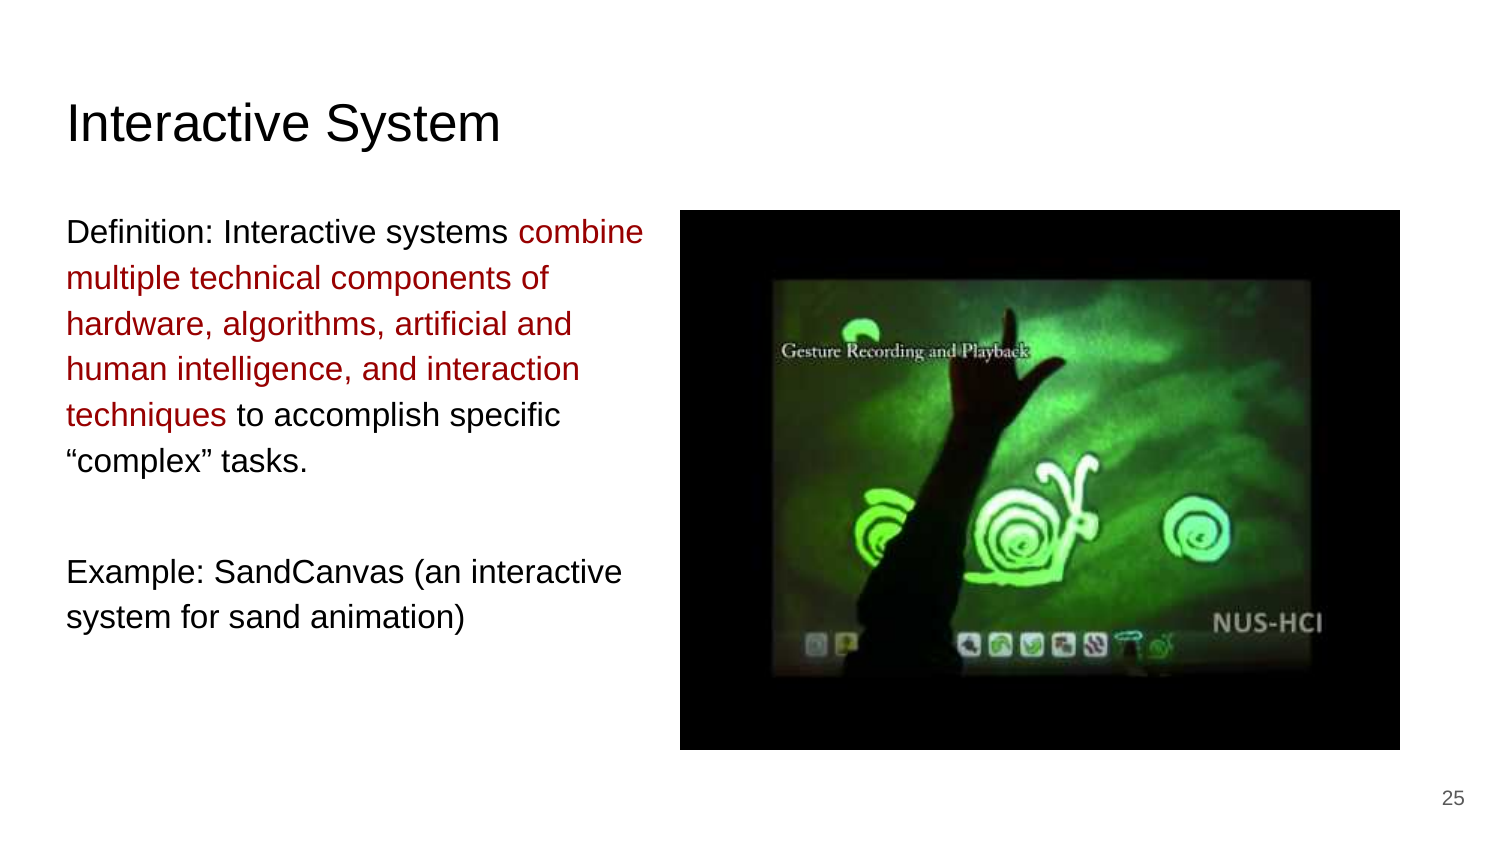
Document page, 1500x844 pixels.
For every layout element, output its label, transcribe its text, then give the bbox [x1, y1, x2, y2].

slide_number ‹#› [1389, 764, 1480, 830]
picture [680, 209, 1400, 750]
list Definition: Interactive systems combine multiple technical components of hardware, algorithms, artificial and human intelligence, and interaction techniques to accomplish specific “complex” tasks. Example: SandCanvas (an interactive system for sand animation) [51, 189, 695, 750]
title Interactive System [51, 72, 1449, 167]
